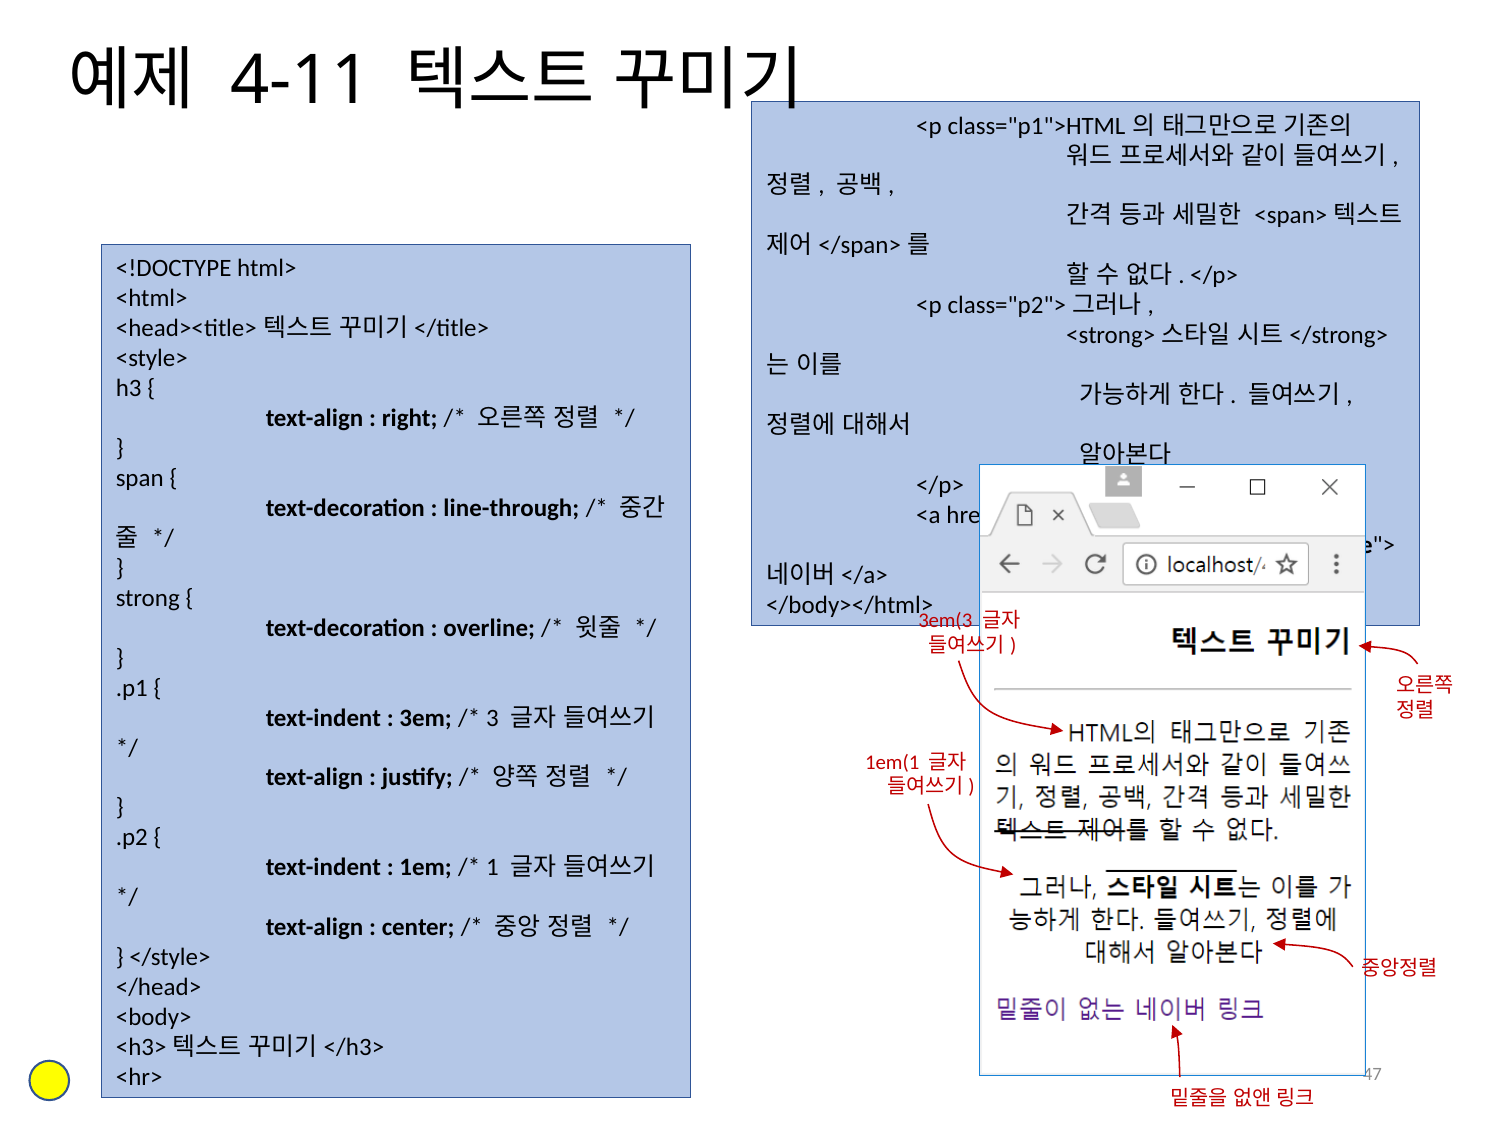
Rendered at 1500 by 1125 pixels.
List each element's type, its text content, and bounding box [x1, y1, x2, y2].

text_box <!DOCTYPE html> <html> <head><title>텍스트 꾸미기</title> <style> h3 { text-align : right; /* 오른쪽 정렬 */ } span { text-decoration : line-through; /* 중간 줄 */ } strong { text-decoration : overline; /* 윗줄 */ } .p1 { text-indent : 3em; /* 3 글자 들여쓰기 */ text-align : justify; /* 양쪽 정렬 */ } .p2 { text-indent : 1em; /* 1 글자 들여쓰기 */ text-align : center; /* 중앙 정렬 */ } </style> </head> <body> <h3>텍스트 꾸미기</h3> <hr> [101, 244, 691, 1098]
title 예제 4-11 텍스트 꾸미기 [53, 1, 1329, 161]
text_box <p class="p1">HTML의 태그만으로 기존의 워드 프로세서와 같이 들여쓰기, 정렬, 공백, 간격 등과 세밀한 <span>텍스트 제어</span>를 할 수 없다. </p> <p class="p2">그러나, <strong>스타일 시트</strong>는 이를 가능하게 한다. 들여쓰기, 정렬에 대해서 알아본다 </p> <a href="http://www.naver.com" style="text-decoration : none">네이버</a> </body></html> [751, 101, 1420, 626]
text_box [28, 1059, 71, 1102]
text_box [846, 464, 1472, 1118]
